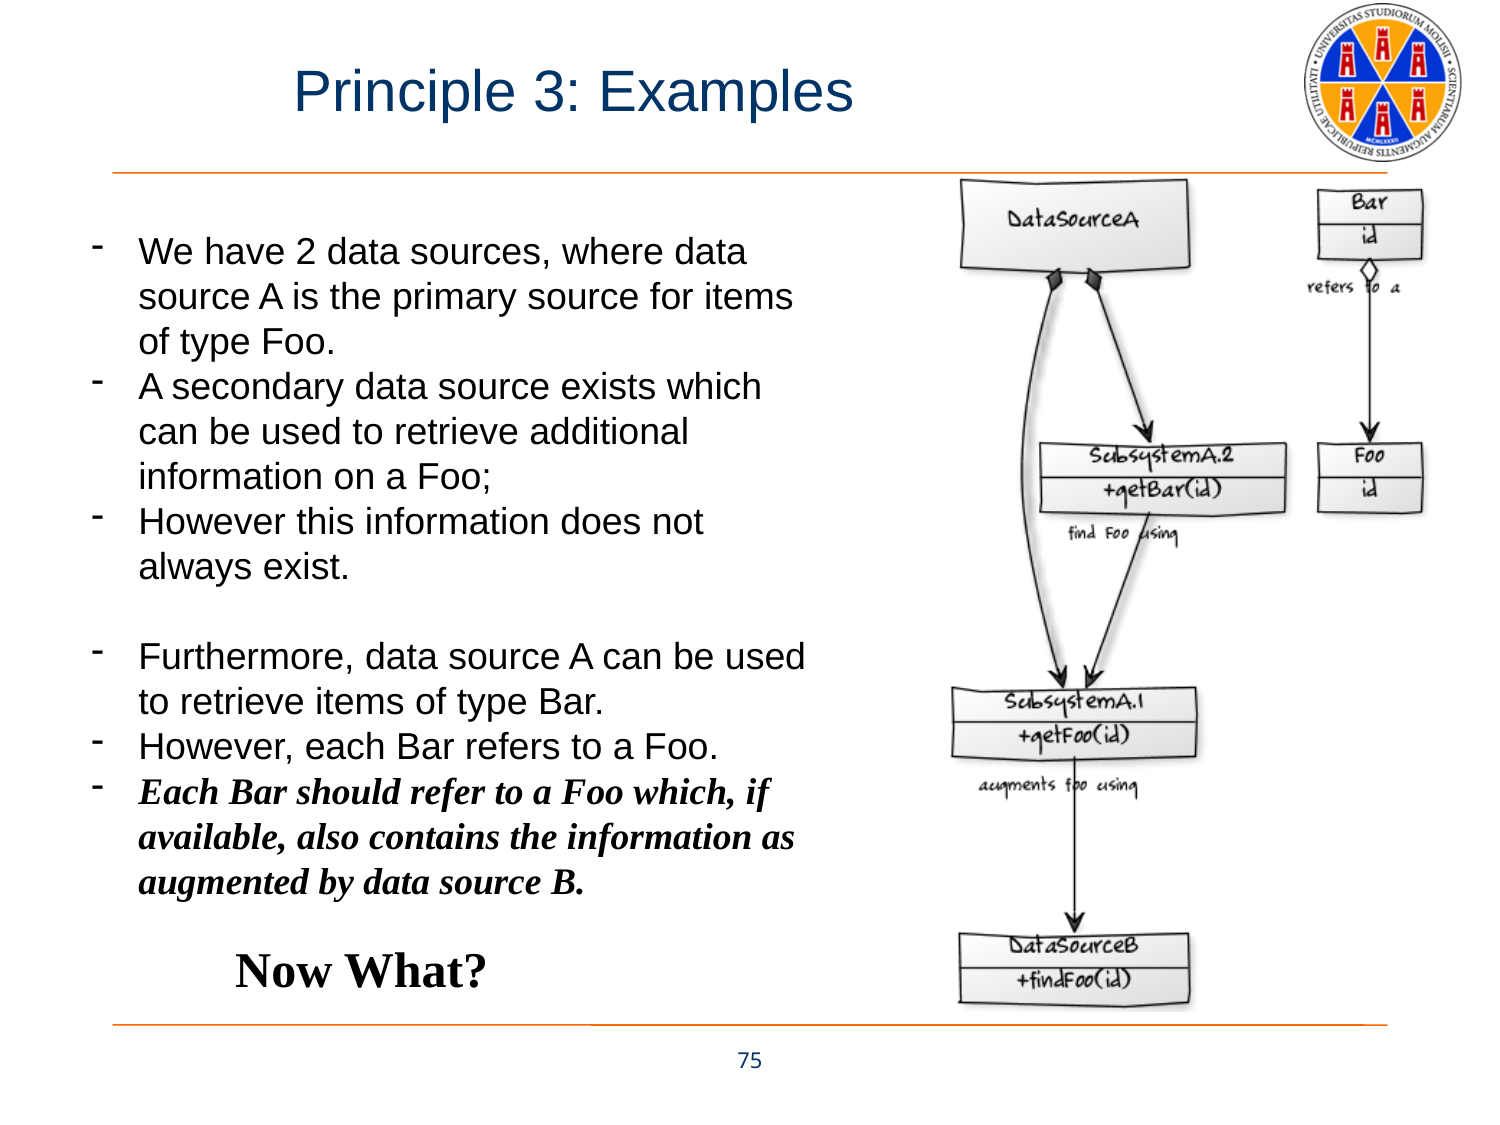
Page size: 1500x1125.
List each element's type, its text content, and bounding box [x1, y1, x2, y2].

slide_number 75 [670, 1039, 830, 1078]
text_box Now What? [220, 930, 504, 1006]
text_box We have 2 data sources, where data source A is the primary source for items of type Foo. A secondary data source exists which can be used to retrieve additional information on a Foo; However this information does not always exist. Furthermore, data source A can be used to retrieve items of type Bar. However, each Bar refers to a Foo. Each Bar should refer to a Foo which, if available, also contains the information as augmented by data source B. [76, 219, 827, 910]
picture [1269, 0, 1500, 166]
title Principle 3: Examples [278, 18, 1211, 157]
picture [920, 171, 1435, 1012]
